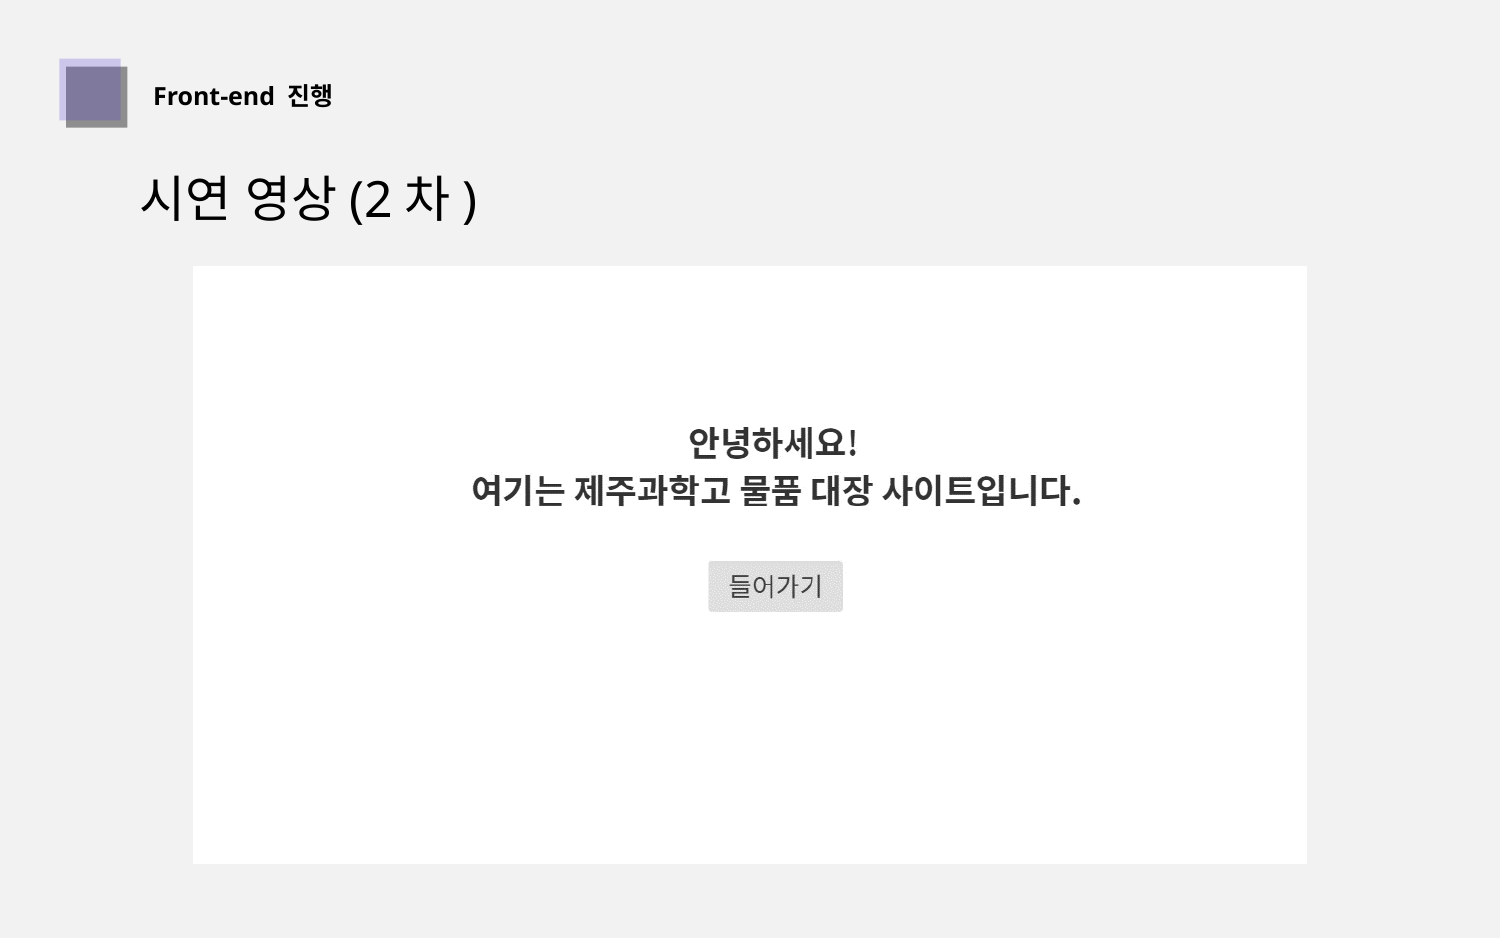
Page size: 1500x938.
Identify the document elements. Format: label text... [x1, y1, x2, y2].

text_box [192, 265, 1308, 865]
text_box [58, 57, 122, 121]
text_box 시연 영상(2차) [120, 159, 496, 235]
text_box Front-end 진행 [138, 72, 592, 118]
text_box 03 [59, 68, 129, 121]
text_box [65, 121, 128, 129]
